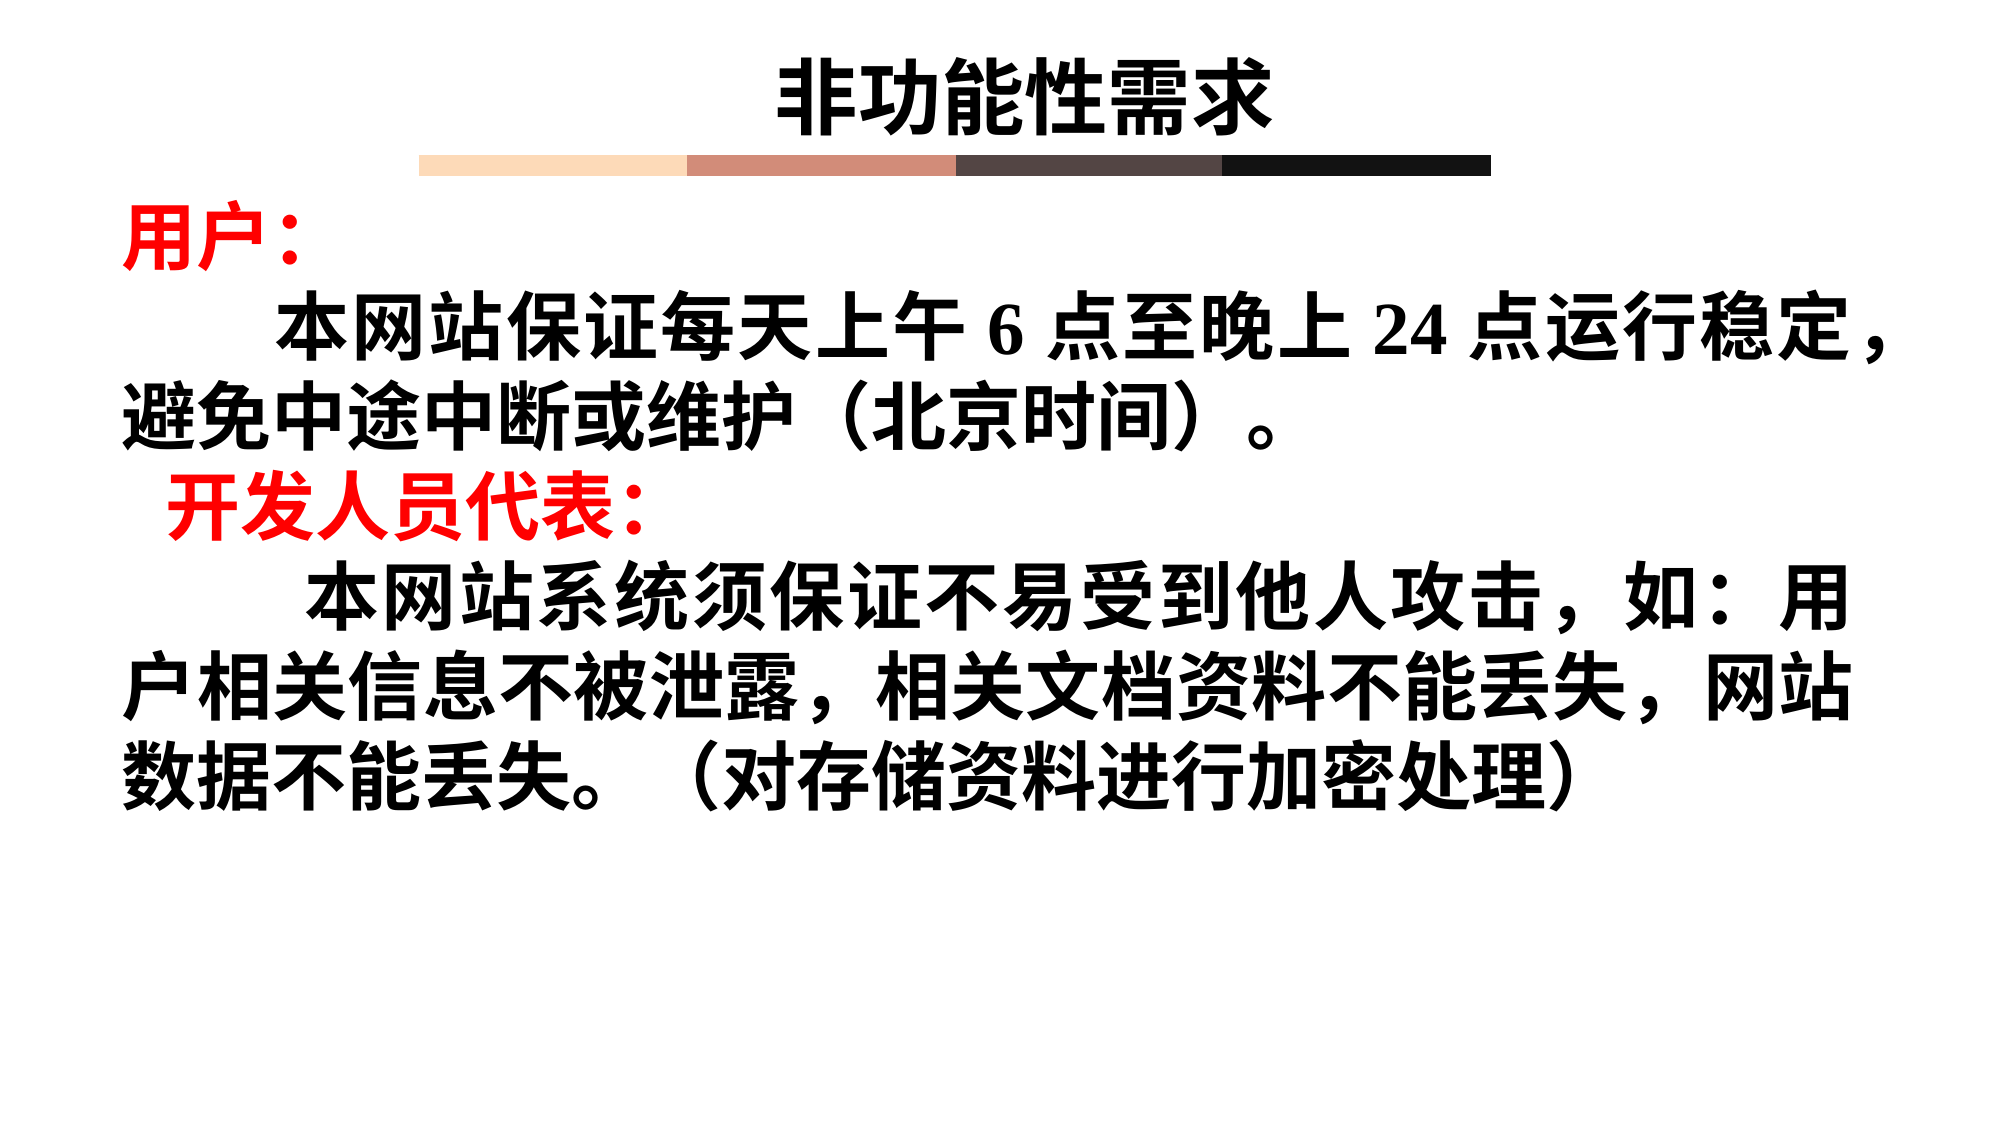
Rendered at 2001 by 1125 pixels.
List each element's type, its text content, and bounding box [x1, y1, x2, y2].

list 非功能性需求 [760, 49, 1477, 110]
text_box 用户： 本网站保证每天上午6点至晚上24点运行稳定，避免中途中断或维护（北京时间）。 开发人员代表： 本网站系统须保证不易受到他人攻击，如：用户相关信息不被泄露，相关文档资料不能丢失，网站数据不能丢失。（对存储资料进行加密处理） [107, 182, 1869, 1008]
